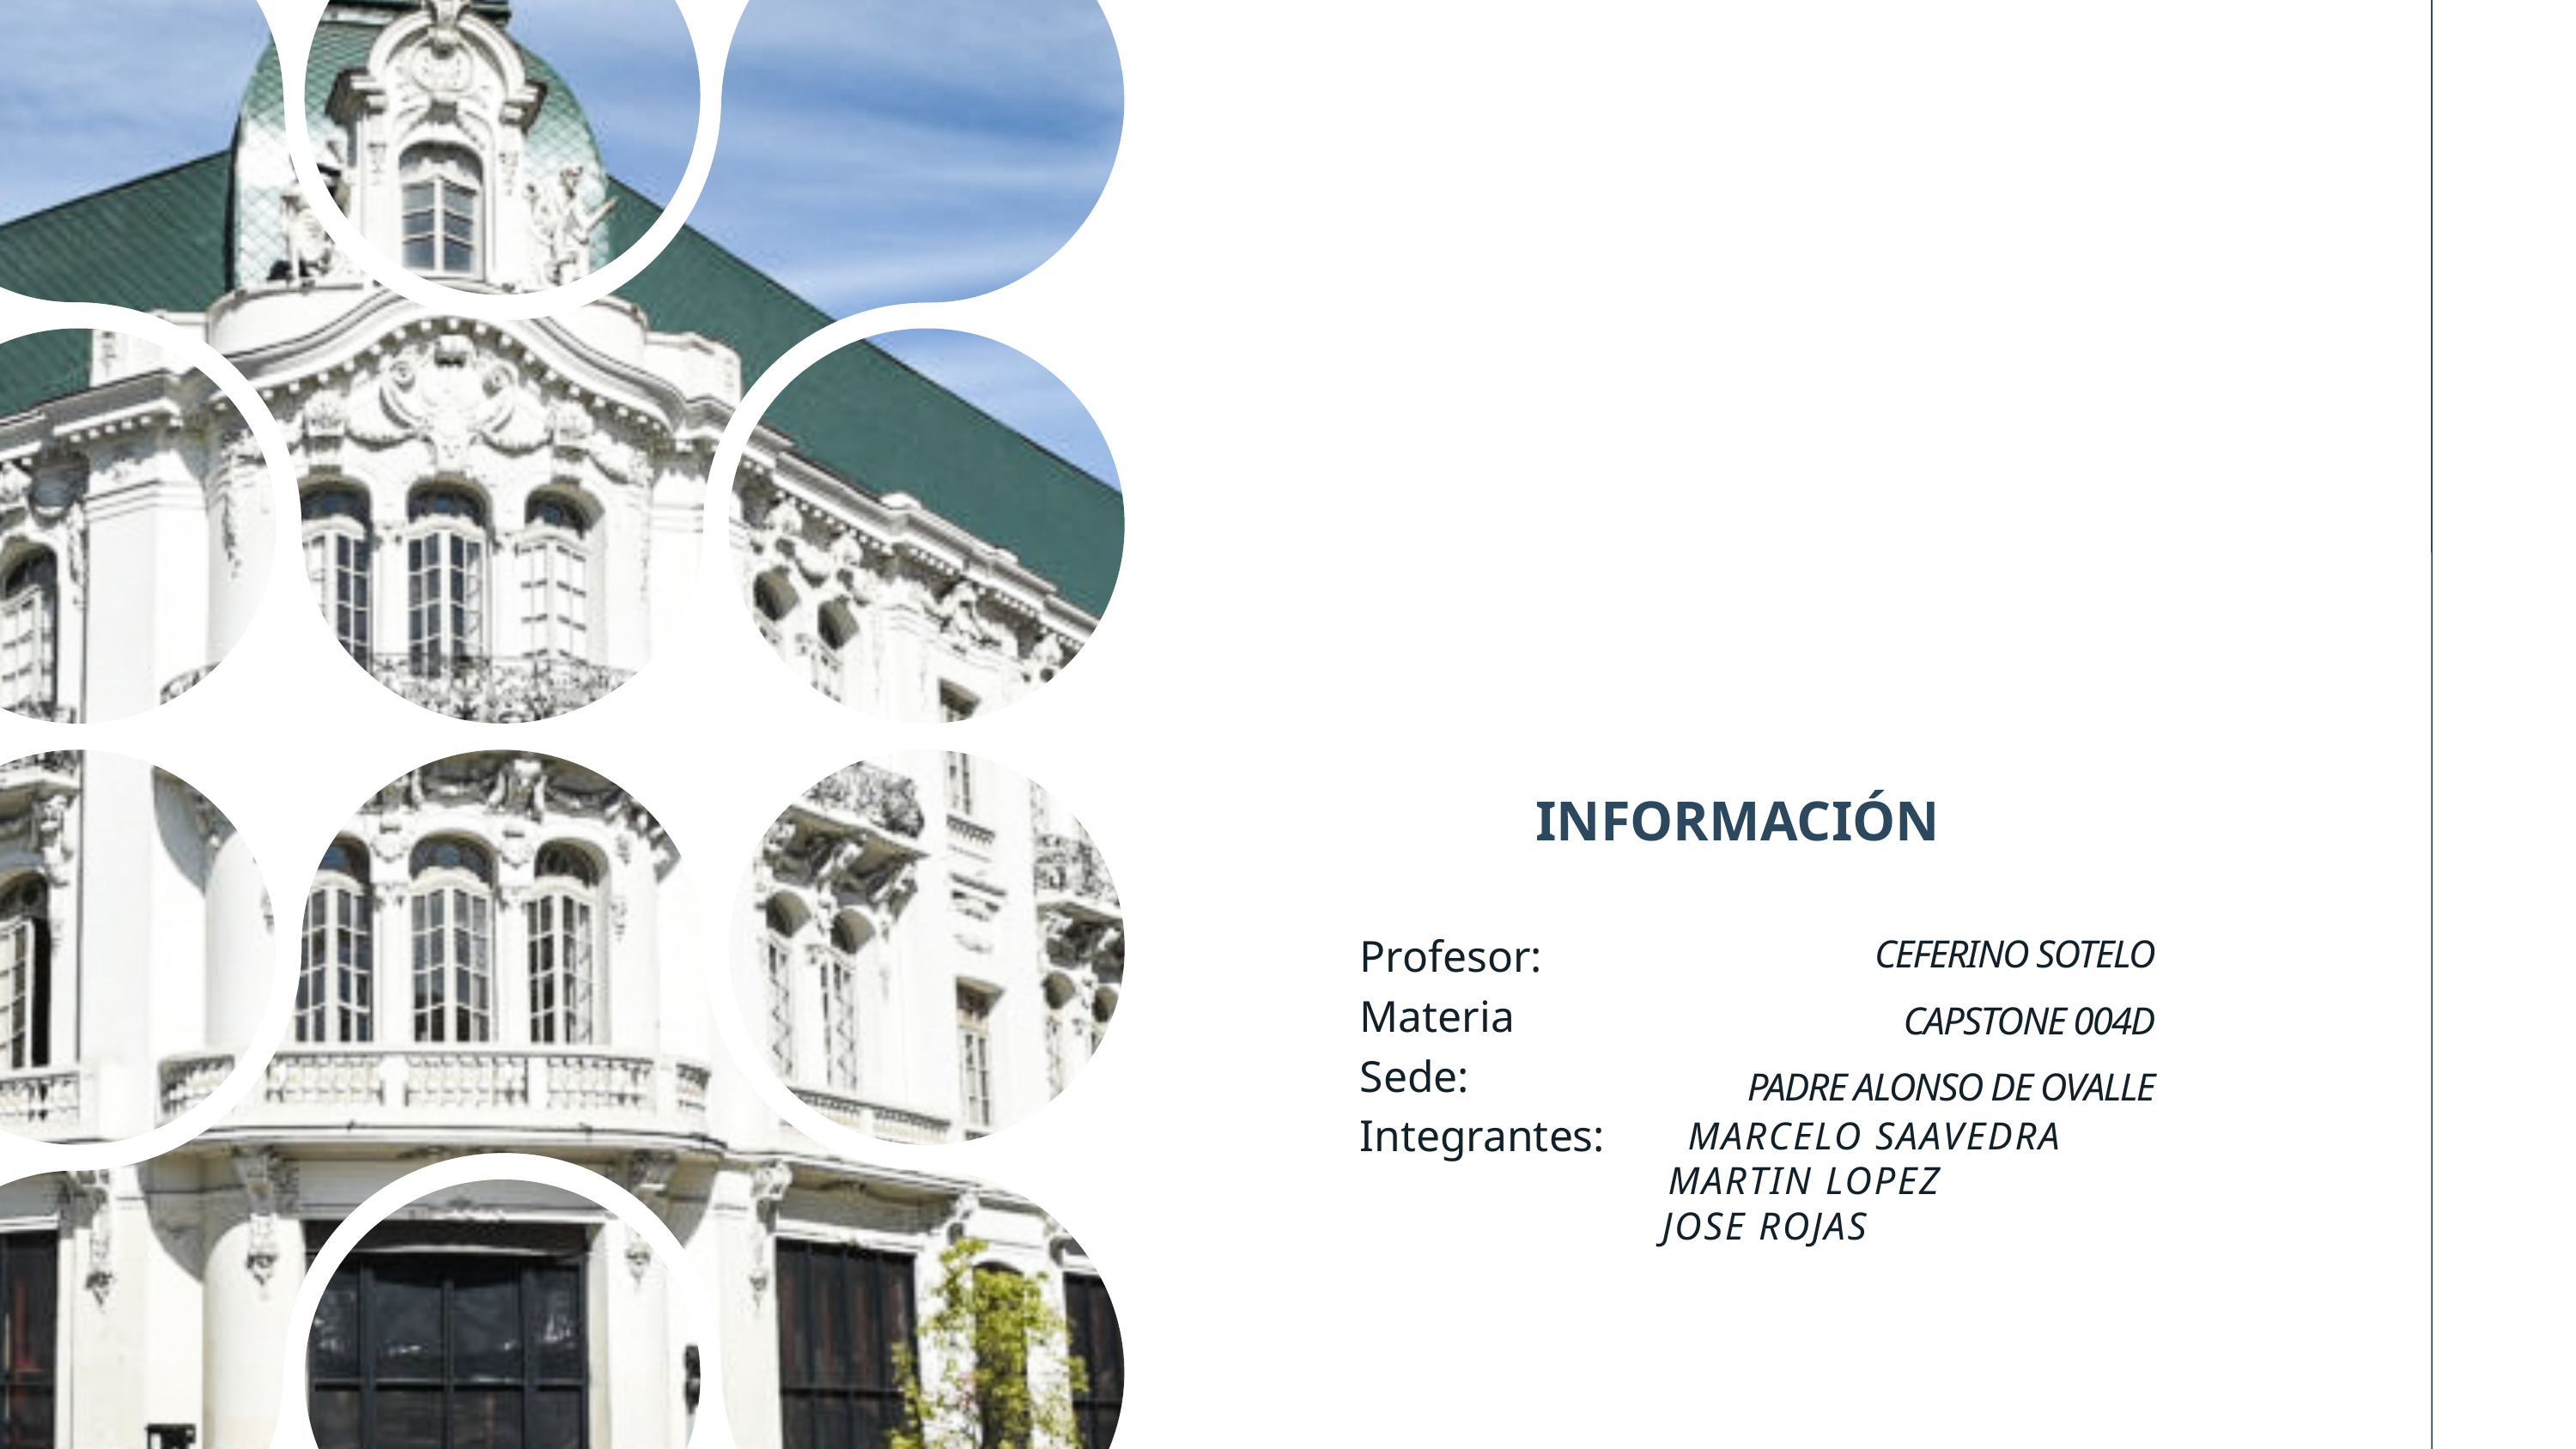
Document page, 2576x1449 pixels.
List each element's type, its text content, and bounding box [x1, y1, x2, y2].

text_box CEFERINO SOTELO CAPSTONE 004D PADRE ALONSO DE OVALLE [1127, 909, 2156, 1109]
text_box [0, 0, 1125, 1449]
text_box INFORMACIÓN [1496, 787, 1980, 852]
text_box JOSE ROJAS [1249, 1194, 2281, 1300]
text_box MARCELO SAAVEDRA [1358, 1105, 2390, 1158]
text_box MARTIN LOPEZ [1287, 1149, 2320, 1203]
